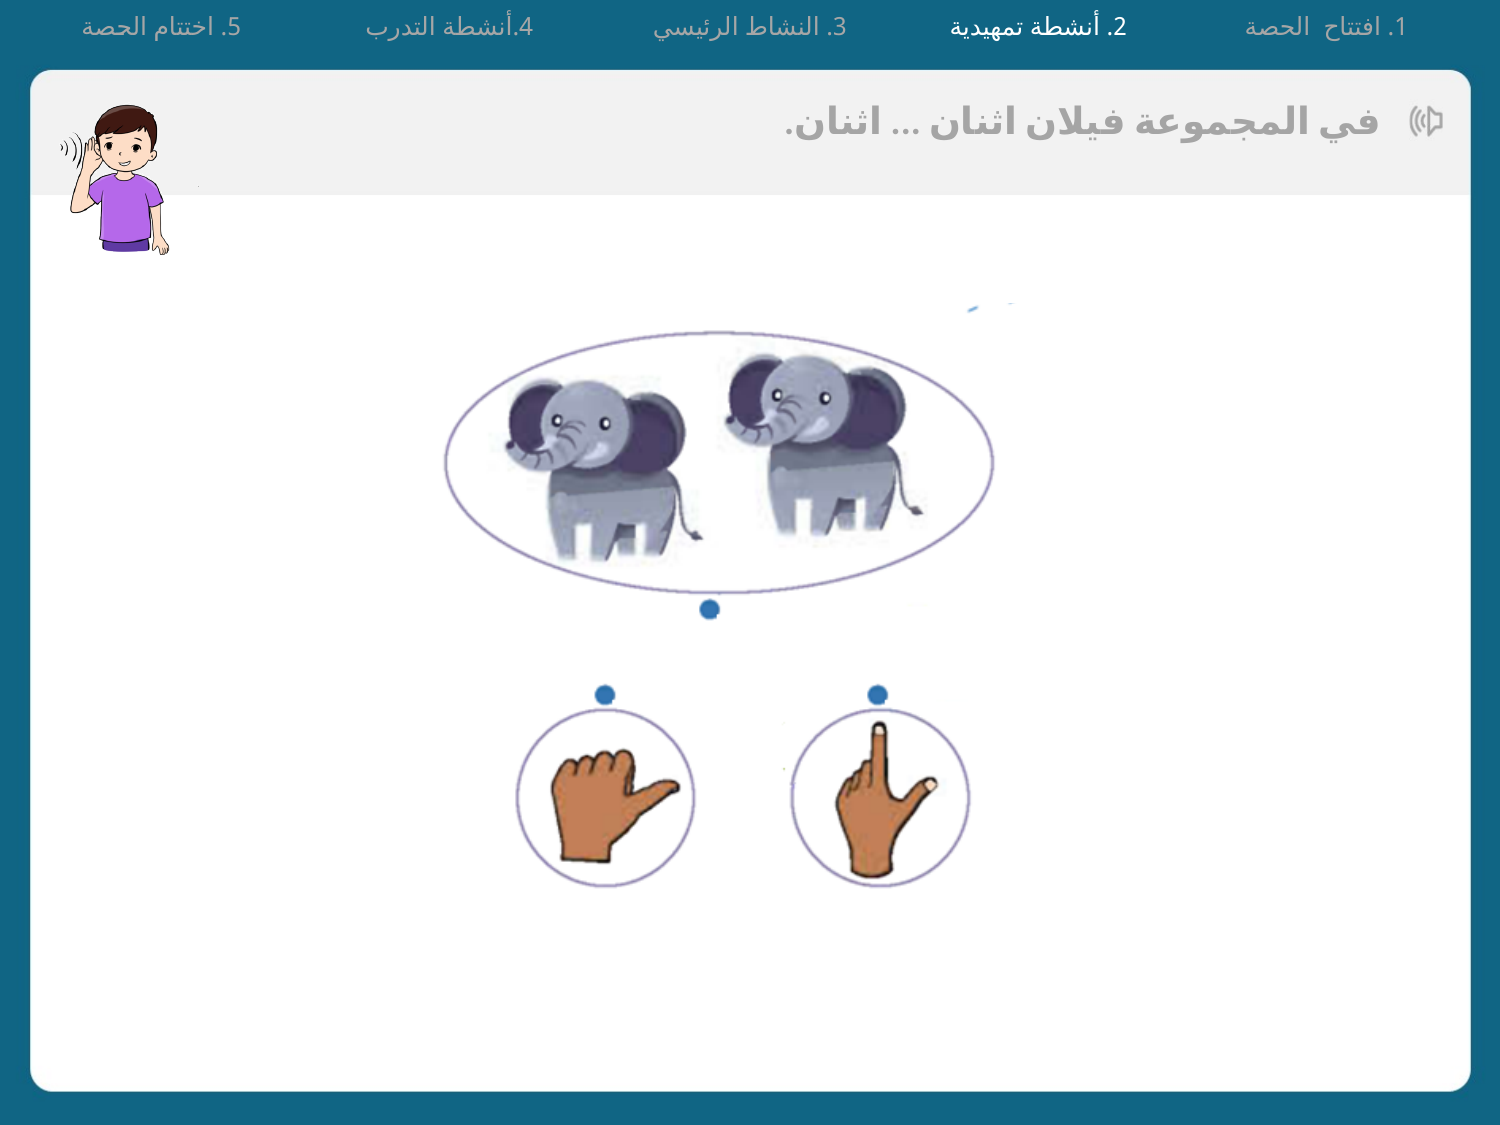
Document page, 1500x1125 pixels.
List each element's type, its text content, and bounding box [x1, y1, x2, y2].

picture [0, 0, 1500, 1125]
table_header 1. افتتاح الحصة [1182, 0, 1470, 59]
text_box في المجموعة فيلان اثنان ... اثنان. [208, 92, 1392, 148]
table_header 4.أنشطة التدرب [293, 0, 606, 59]
table_header 3. النشاط الرئيسي [606, 0, 894, 59]
table_header 5. اختتام الحصة [29, 0, 293, 59]
table_header 2. أنشطة تمهيدية [894, 0, 1182, 59]
